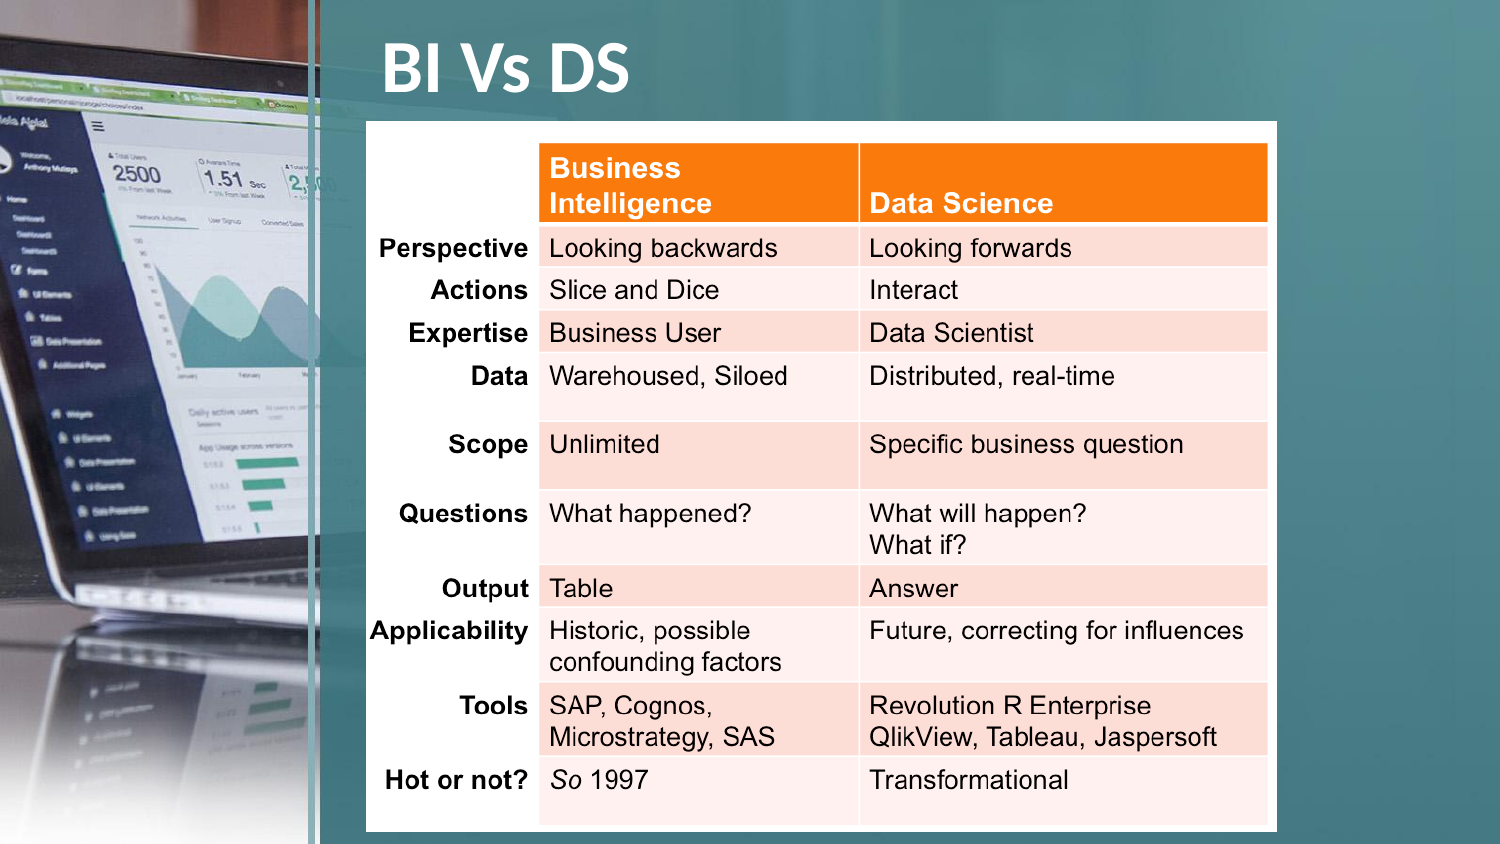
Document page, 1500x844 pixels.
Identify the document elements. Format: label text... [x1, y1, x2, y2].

picture [0, 0, 1500, 844]
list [366, 121, 1277, 833]
title BI Vs DS [366, 0, 1369, 126]
